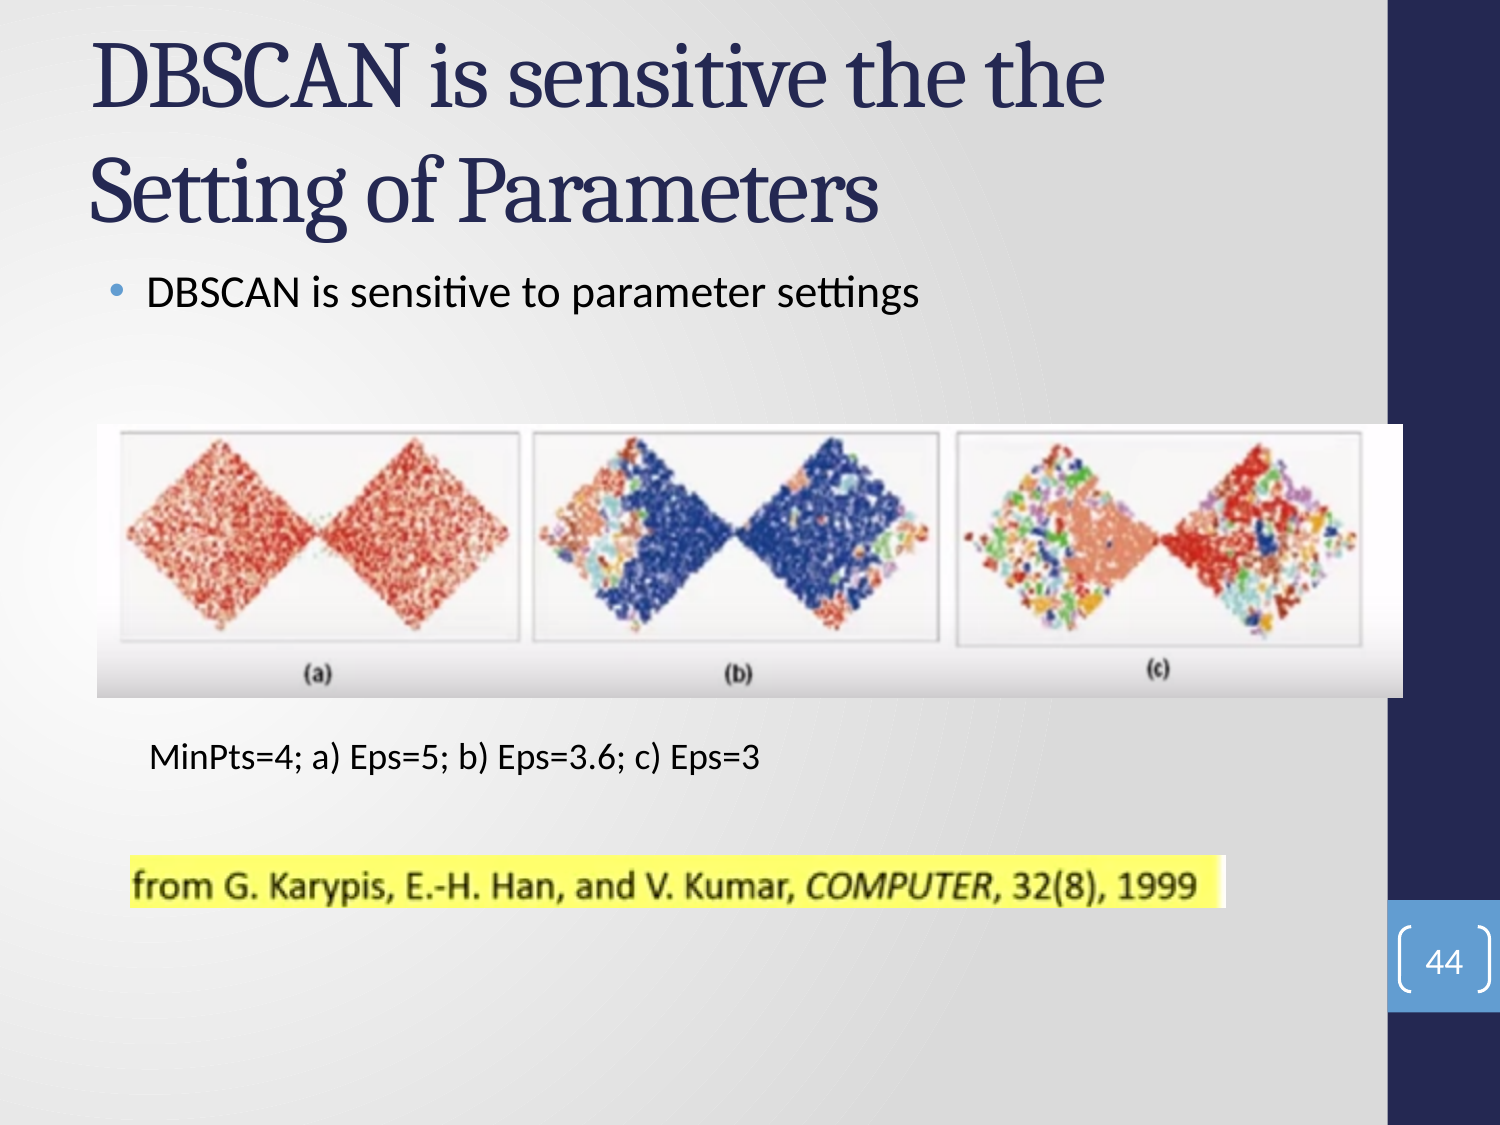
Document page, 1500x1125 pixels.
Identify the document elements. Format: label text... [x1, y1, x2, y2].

text_box MinPts=4; a) Eps=5; b) Eps=3.6; c) Eps=3 [133, 724, 776, 784]
picture [129, 855, 1226, 908]
list DBSCAN is sensitive to parameter settings [75, 254, 1325, 560]
picture [97, 424, 1403, 699]
slide_number 44 [1397, 925, 1492, 994]
title DBSCAN is sensitive the the Setting of Parameters [75, 45, 1325, 209]
